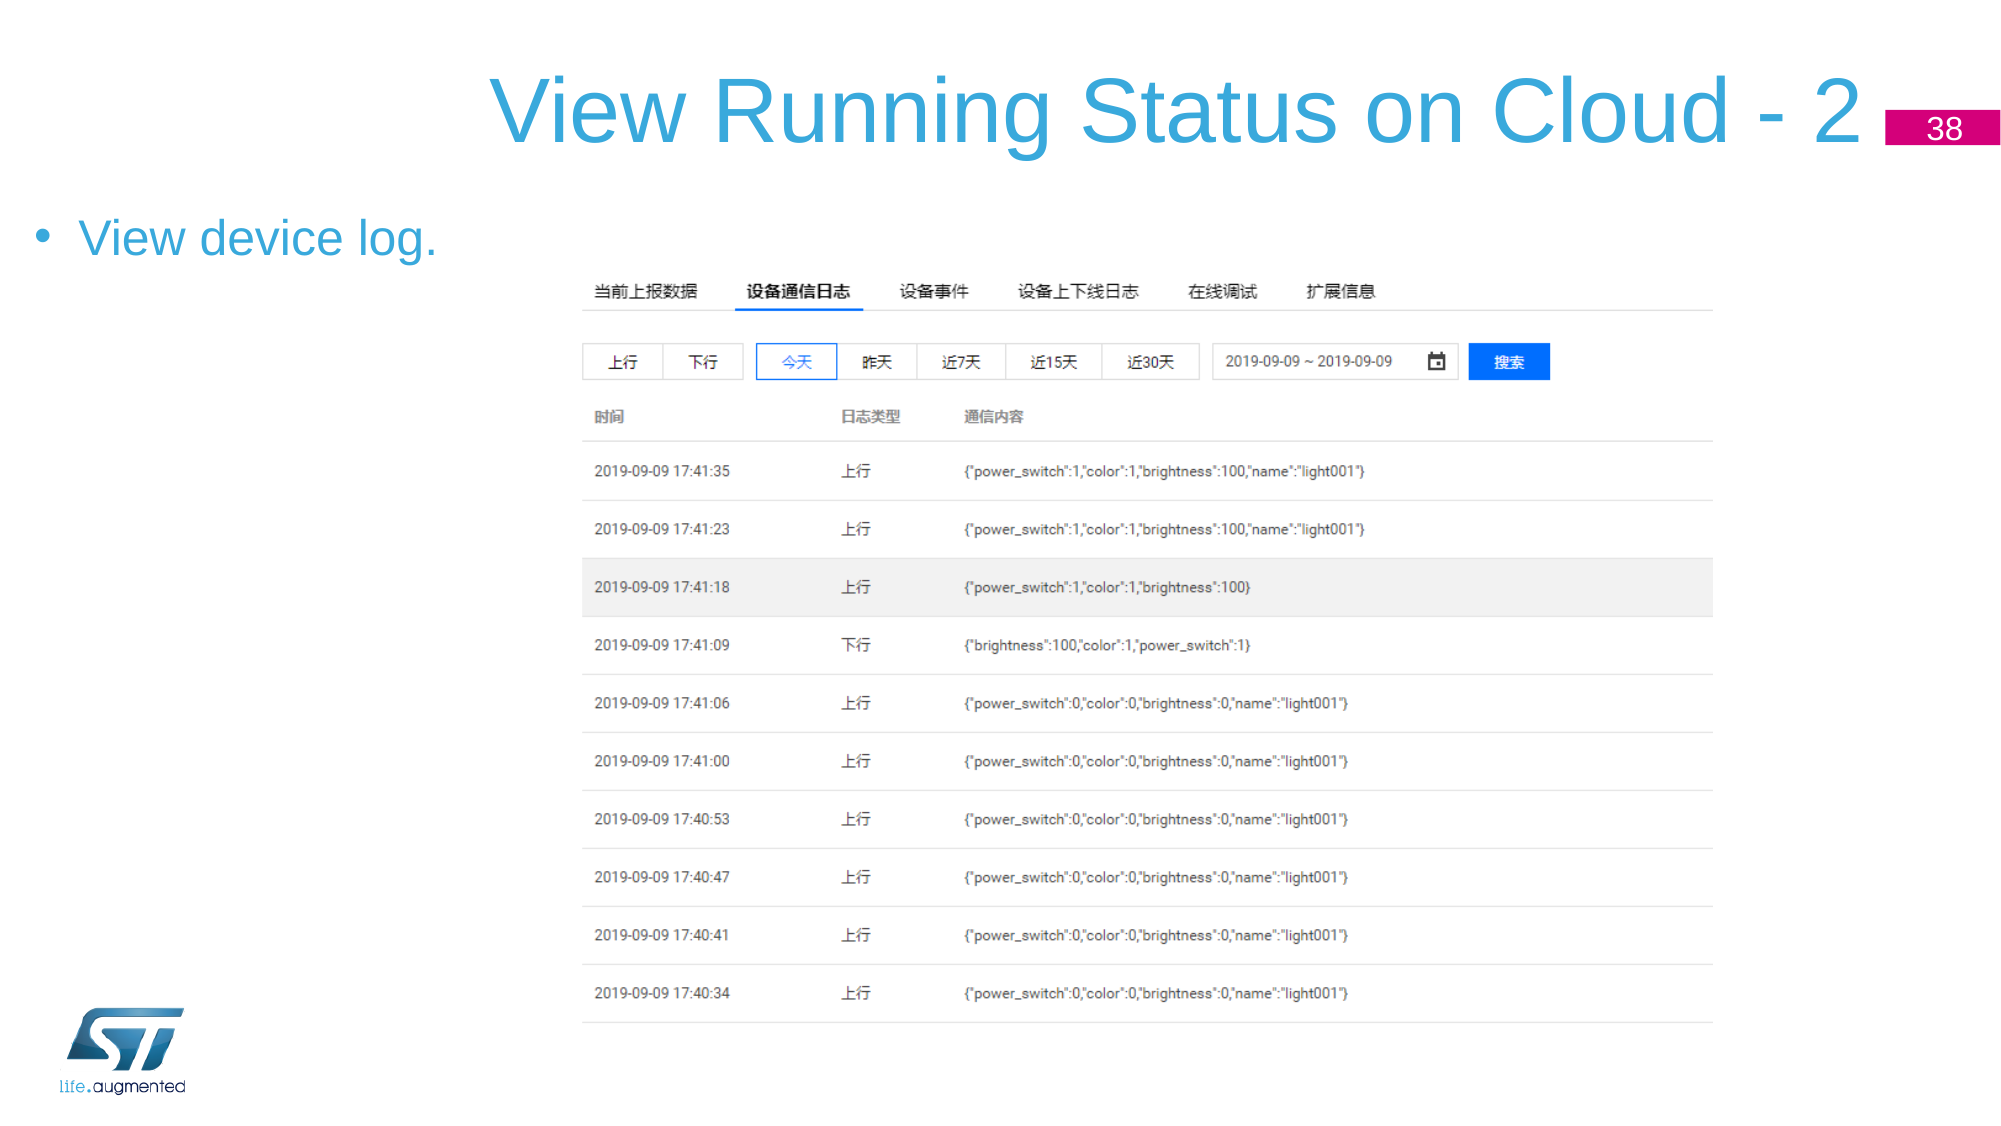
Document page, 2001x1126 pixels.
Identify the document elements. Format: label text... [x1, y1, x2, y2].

slide_number 38 [1886, 109, 2001, 146]
title View Running Status on Cloud - 2 [118, 12, 1886, 201]
picture [49, 995, 196, 1103]
list View device log. [14, 195, 1912, 277]
picture [565, 258, 1713, 1033]
